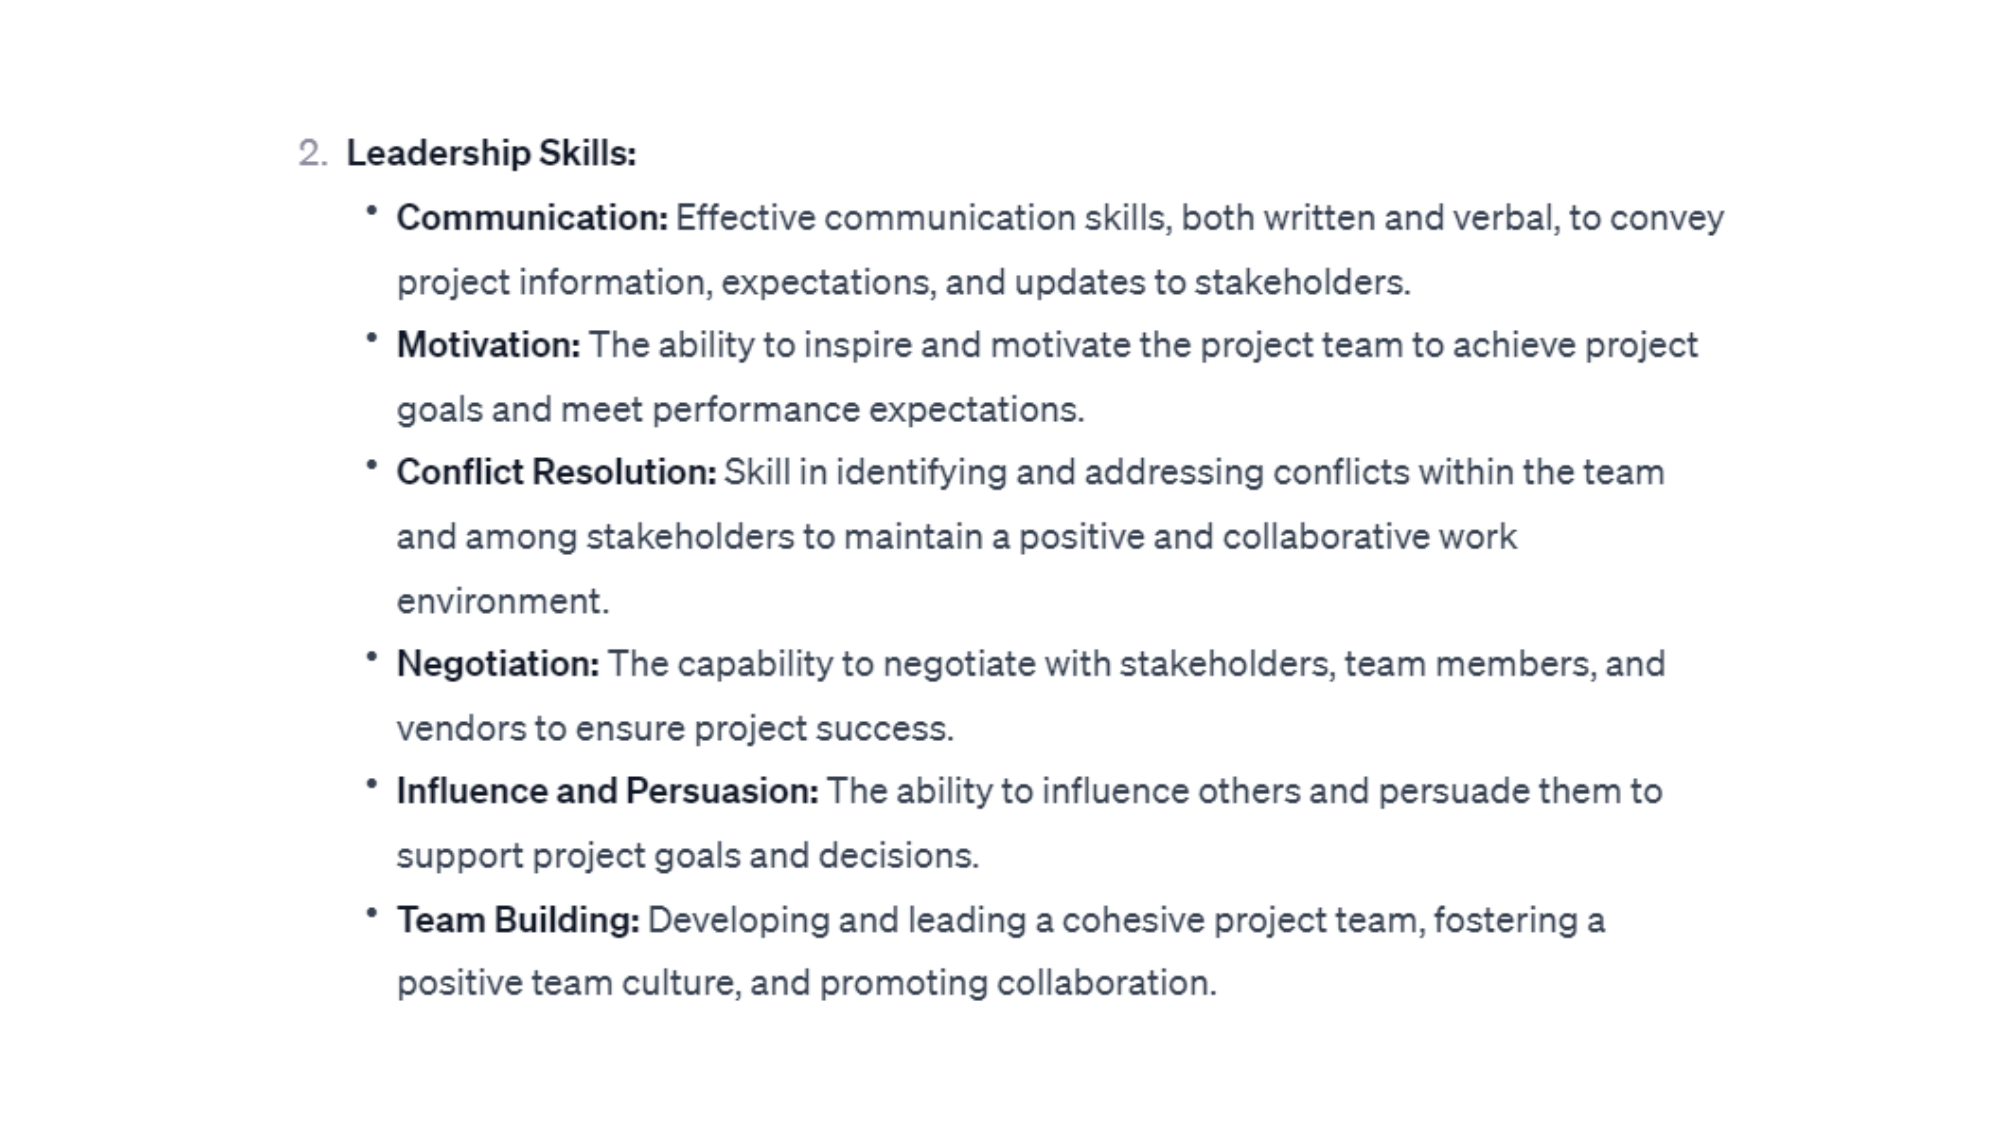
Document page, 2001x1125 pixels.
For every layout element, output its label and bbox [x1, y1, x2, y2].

list [183, 105, 1816, 1020]
